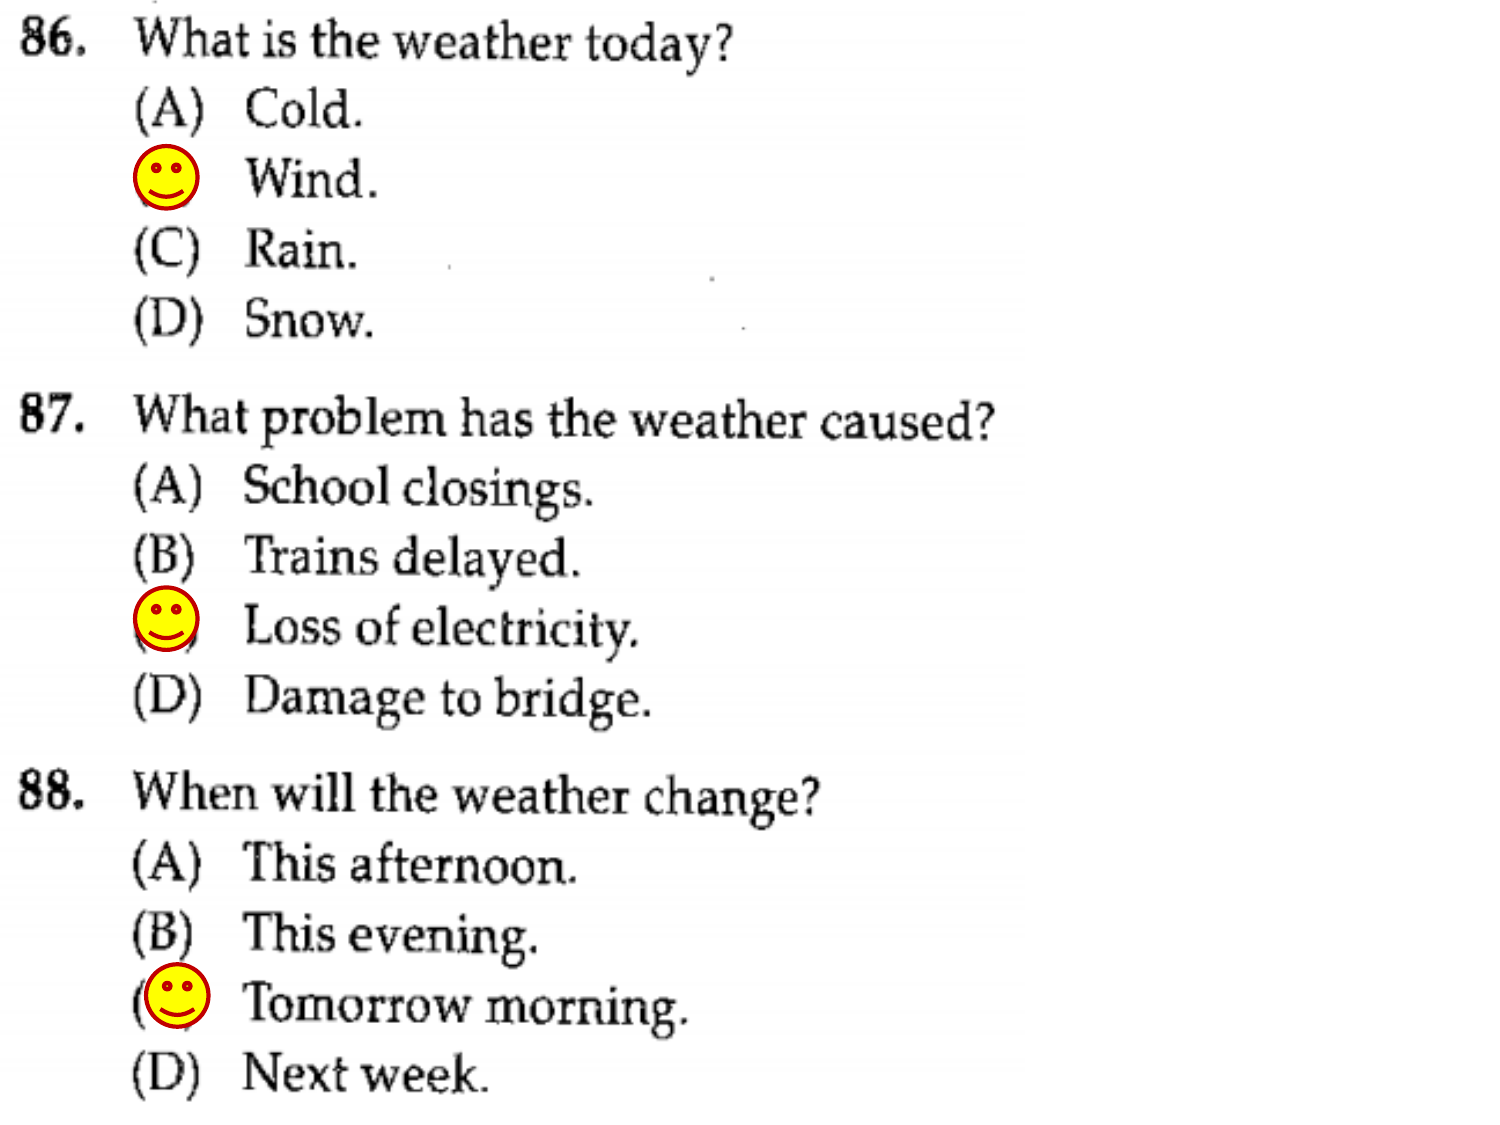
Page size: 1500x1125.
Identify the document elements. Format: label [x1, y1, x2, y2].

picture [0, 0, 1026, 1104]
